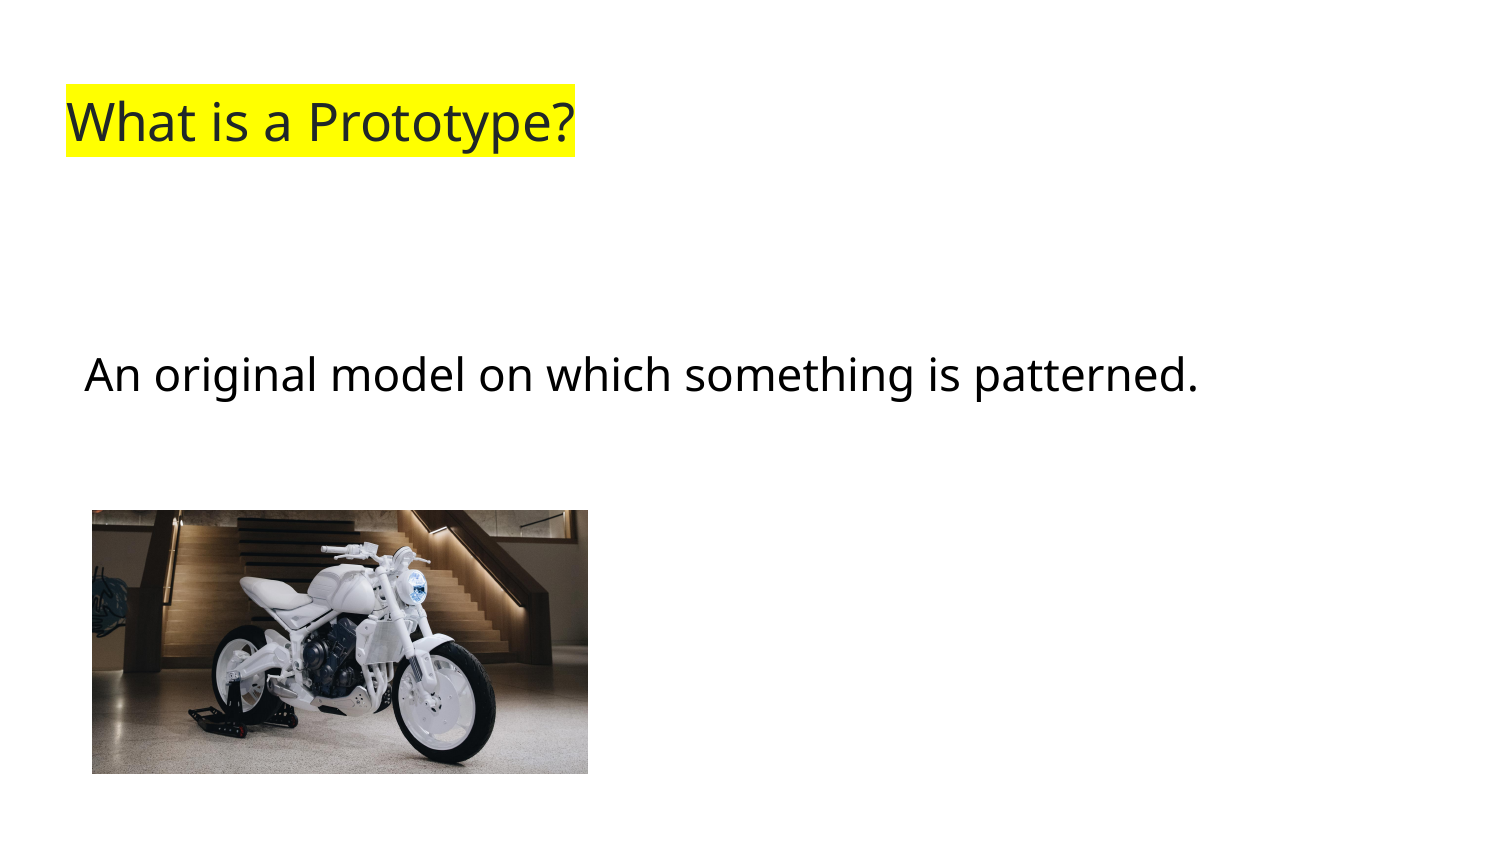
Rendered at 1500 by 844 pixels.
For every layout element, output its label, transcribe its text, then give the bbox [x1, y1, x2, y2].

title What is a Prototype? [51, 72, 1449, 167]
picture [92, 509, 588, 775]
list An original model on which something is patterned. [69, 331, 1461, 636]
